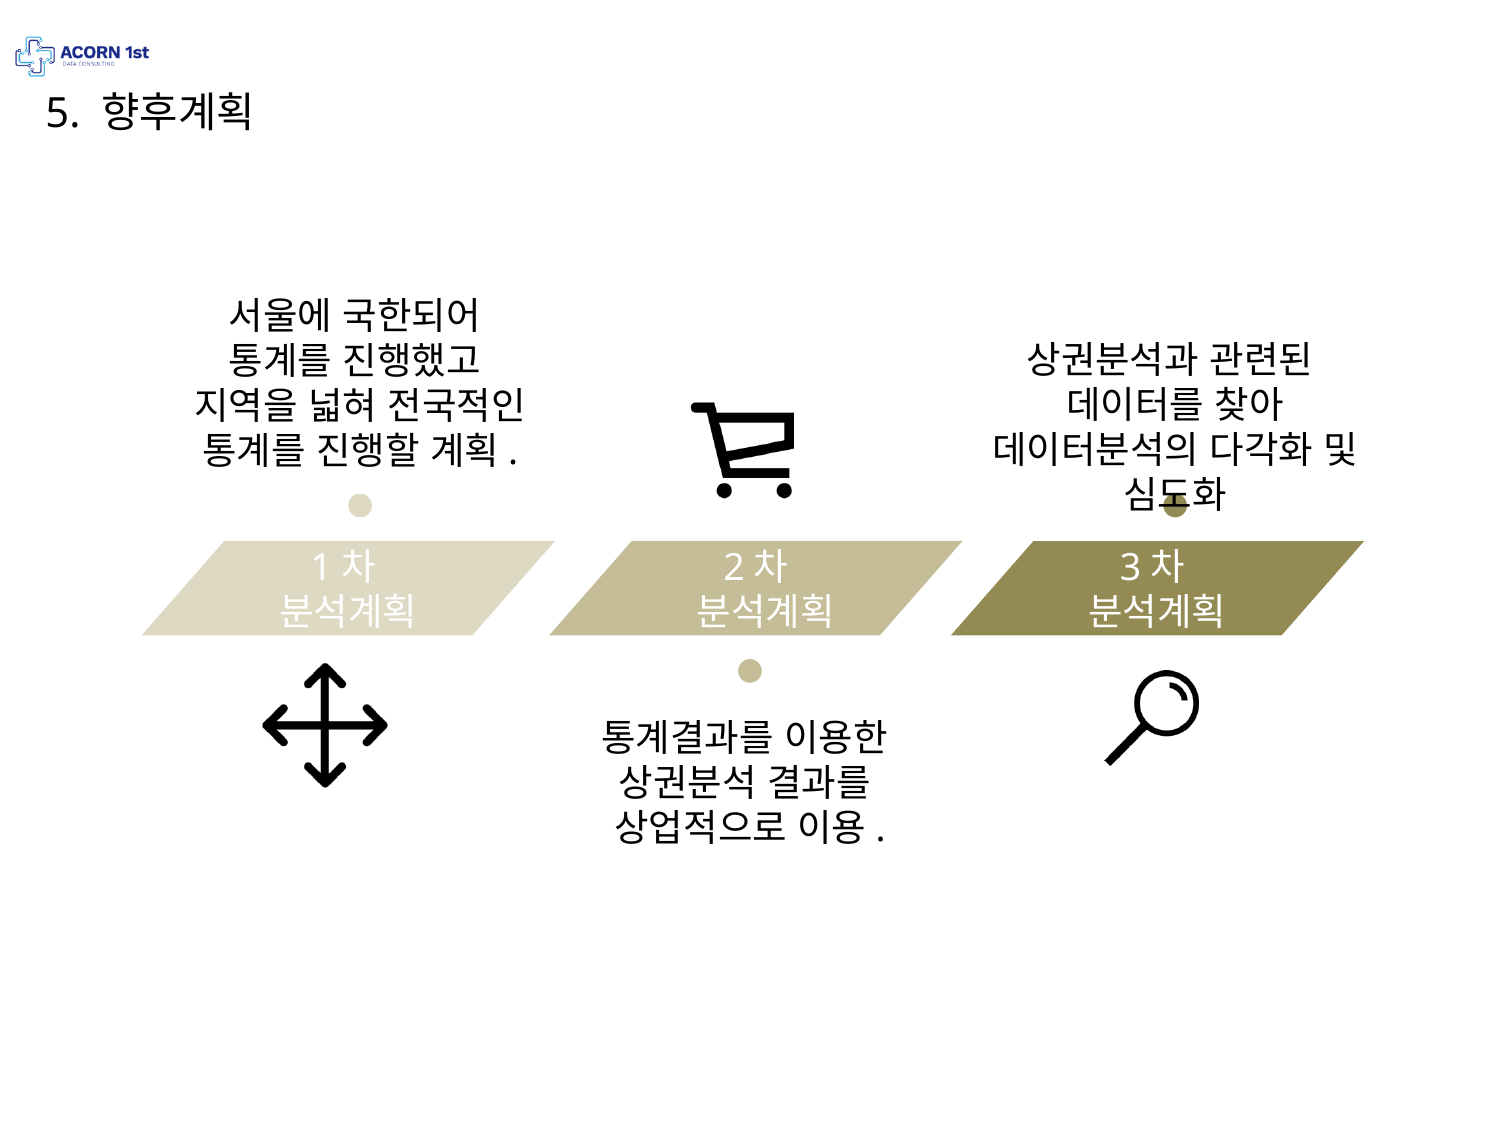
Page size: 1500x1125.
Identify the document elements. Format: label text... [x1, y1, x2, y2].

picture [1104, 670, 1200, 766]
text_box 3차 분석계획 [948, 538, 1367, 638]
text_box 1차 분석계획 [139, 538, 557, 638]
picture [0, 20, 173, 91]
text_box [736, 656, 764, 685]
text_box 통계결과를 이용한 상권분석 결과를 상업적으로 이용. [561, 706, 939, 857]
text_box 상권분석과 관련된 데이터를 찾아 데이터분석의 다각화 및 심도화 [974, 328, 1376, 523]
text_box 서울에 국한되어 통계를 진행했고 지역을 넓혀 전국적인 통계를 진행할 계획. [171, 284, 550, 480]
text_box [346, 491, 375, 520]
picture [688, 387, 810, 508]
picture [258, 658, 391, 791]
text_box 5. 향후계획 [30, 78, 763, 143]
text_box 2차 분석계획 [547, 538, 965, 638]
